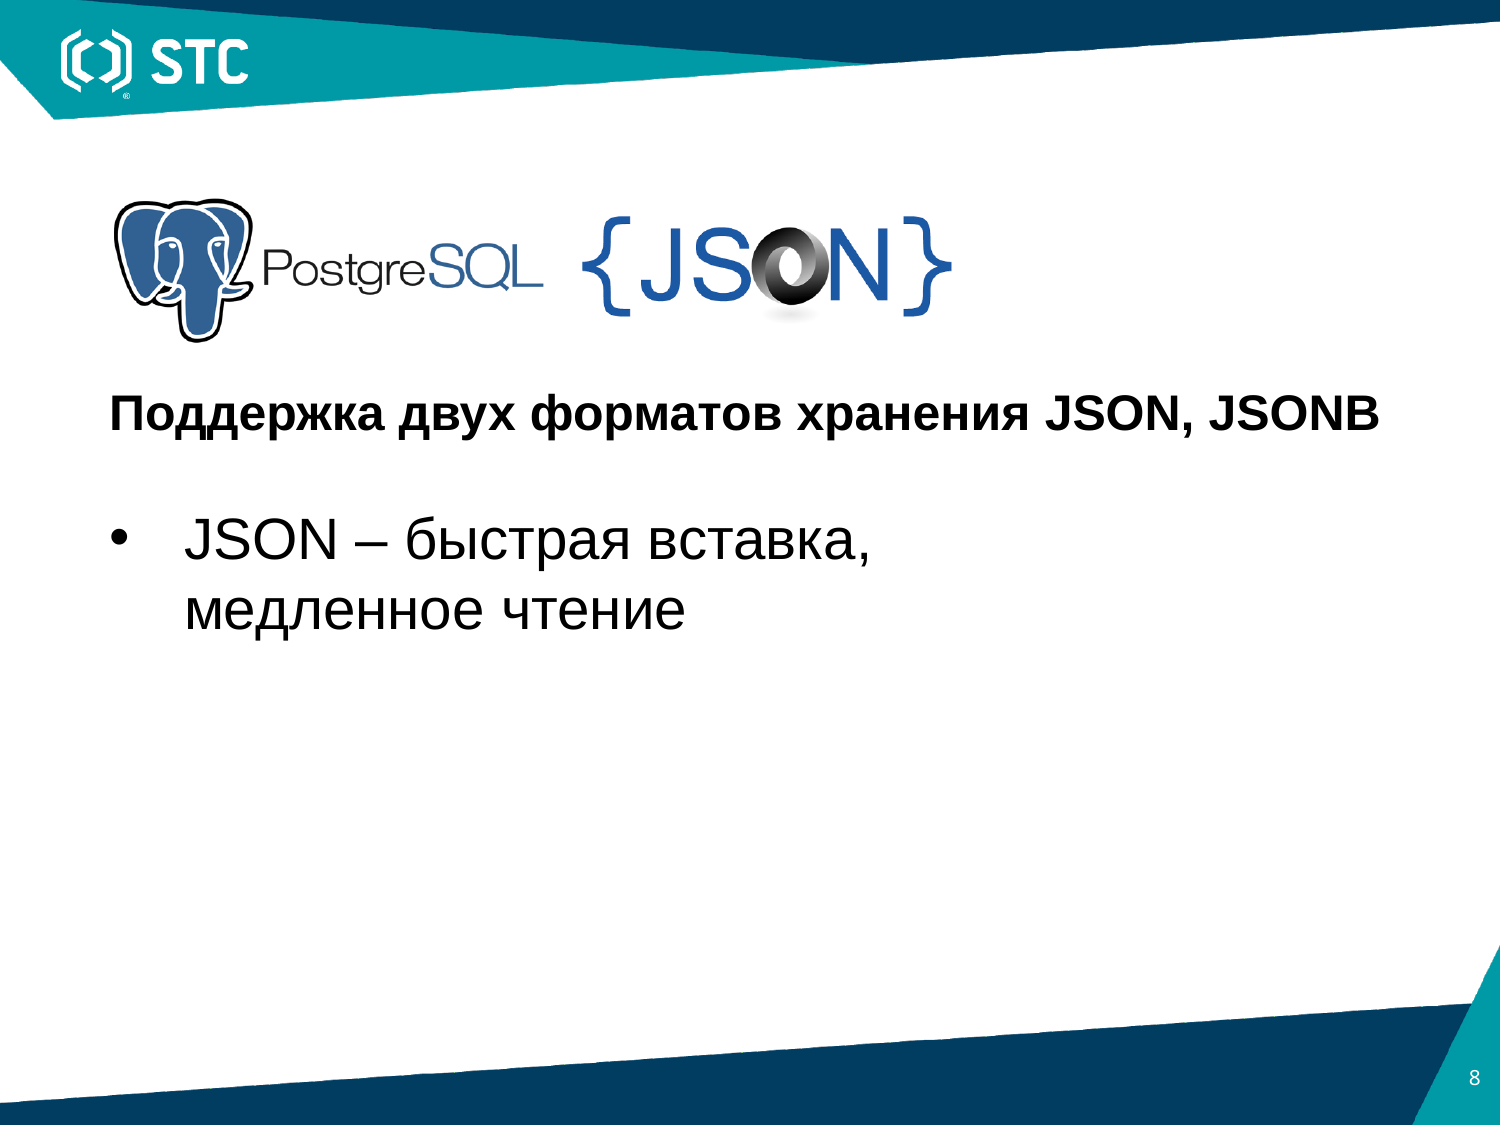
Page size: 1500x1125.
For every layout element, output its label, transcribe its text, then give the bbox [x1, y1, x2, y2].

picture [0, 0, 1500, 1125]
text_box Поддержка двух форматов хранения JSON, JSONB JSON – быстрая вставка, медленное чтение [94, 373, 1406, 649]
